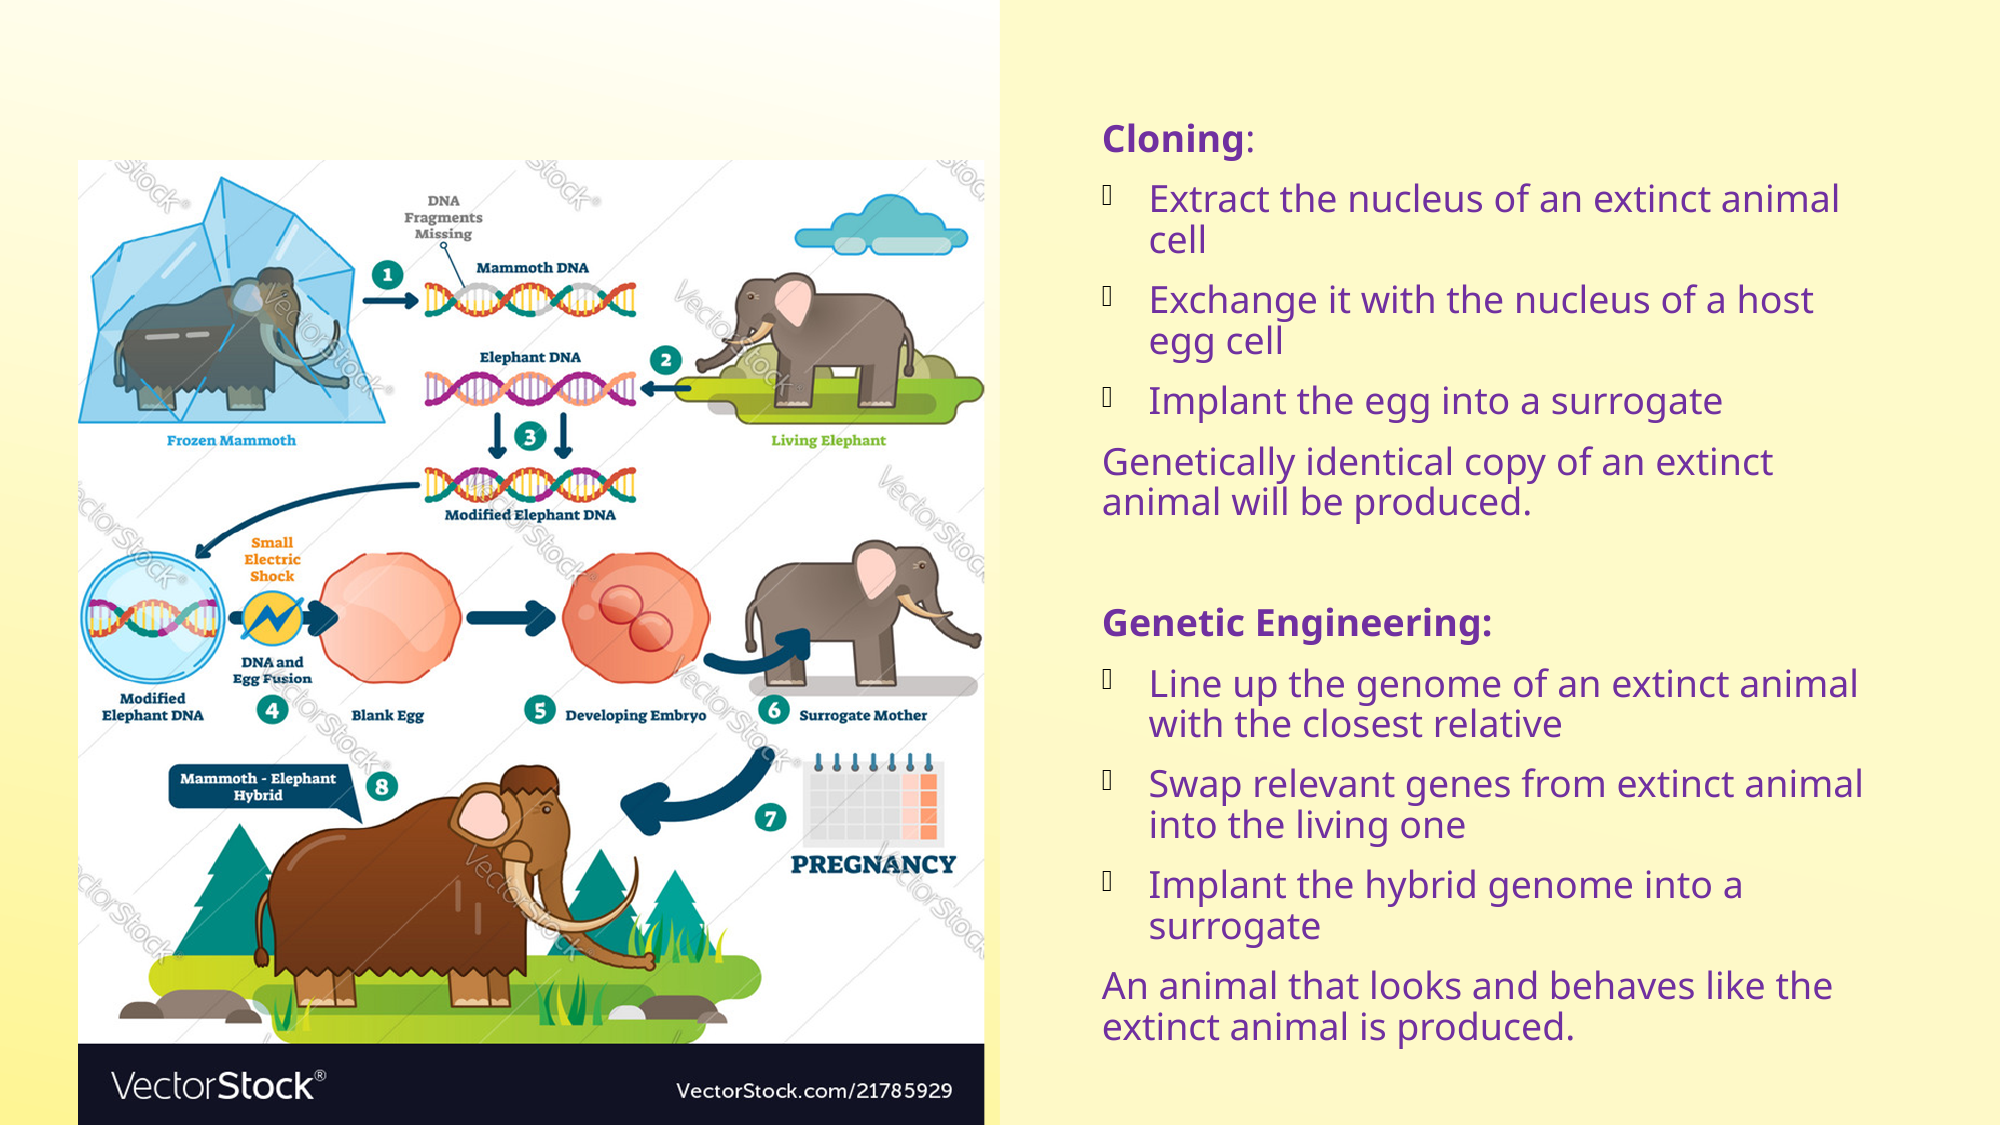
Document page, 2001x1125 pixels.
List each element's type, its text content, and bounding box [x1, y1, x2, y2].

text_box [999, 0, 2000, 1125]
list Cloning: Extract the nucleus of an extinct animal cell Exchange it with the nucleus of a host egg cell Implant the egg into a surrogate Genetically identical copy of an extinct animal will be produced. Genetic Engineering: Line up the genome of an extinct animal with the closest relative Swap relevant genes from extinct animal into the living one Implant the hybrid genome into a surrogate An animal that looks and behaves like the extinct animal is produced. [1086, 112, 1888, 1086]
text_box [0, 0, 999, 1125]
picture [77, 160, 985, 1125]
